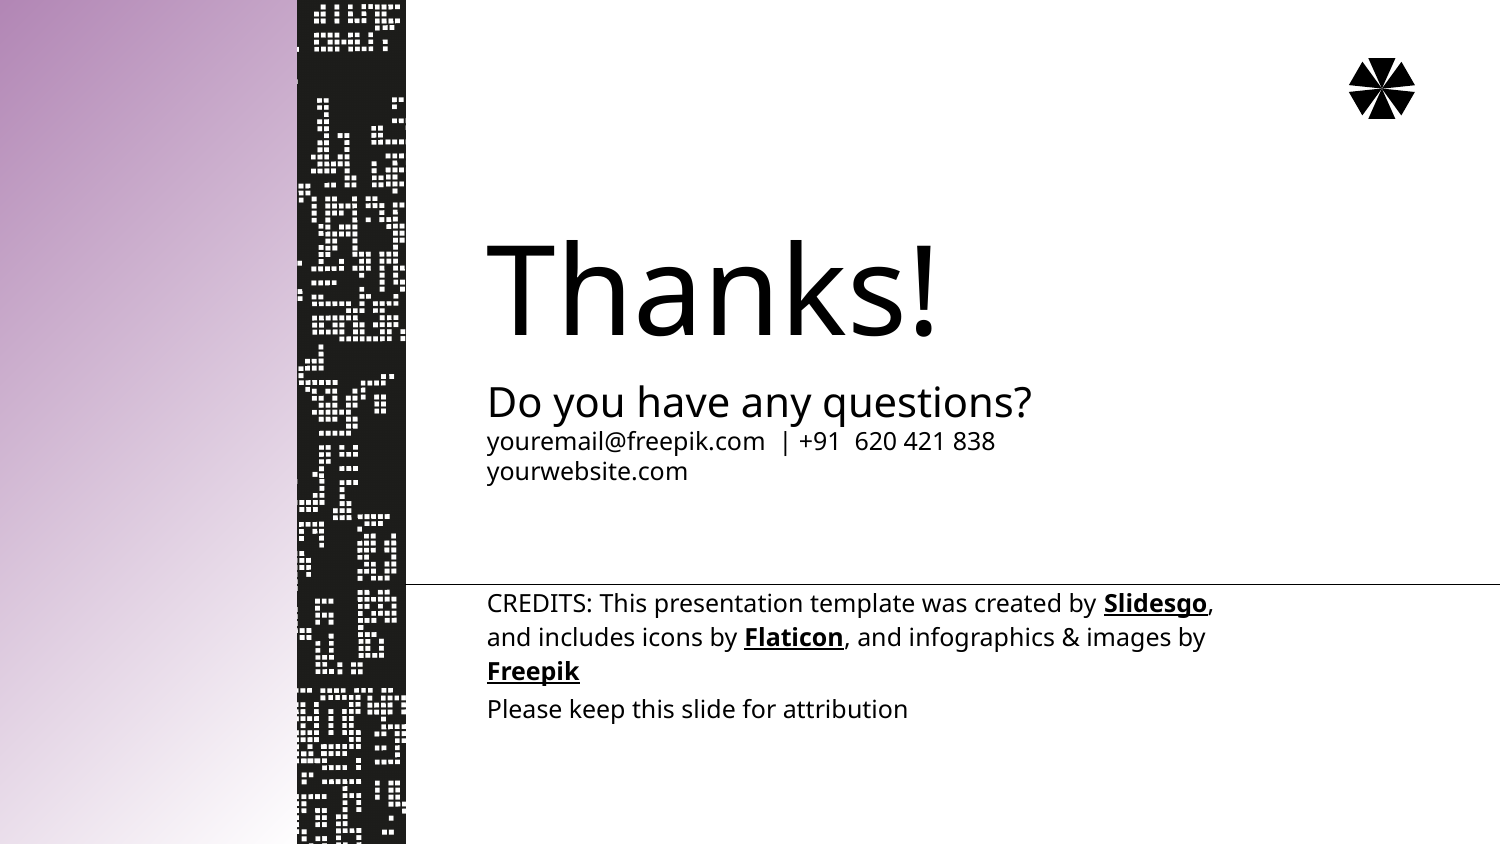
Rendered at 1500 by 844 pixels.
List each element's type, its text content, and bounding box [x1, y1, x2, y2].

title Thanks! [471, 155, 1275, 360]
subtitle Do you have any questions? youremail@freepik.com | +91 620 421 838 yourwebsite.com [471, 360, 1275, 529]
picture [297, 0, 406, 844]
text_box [1348, 57, 1416, 120]
subtitle Please keep this slide for attribution [471, 676, 1275, 740]
